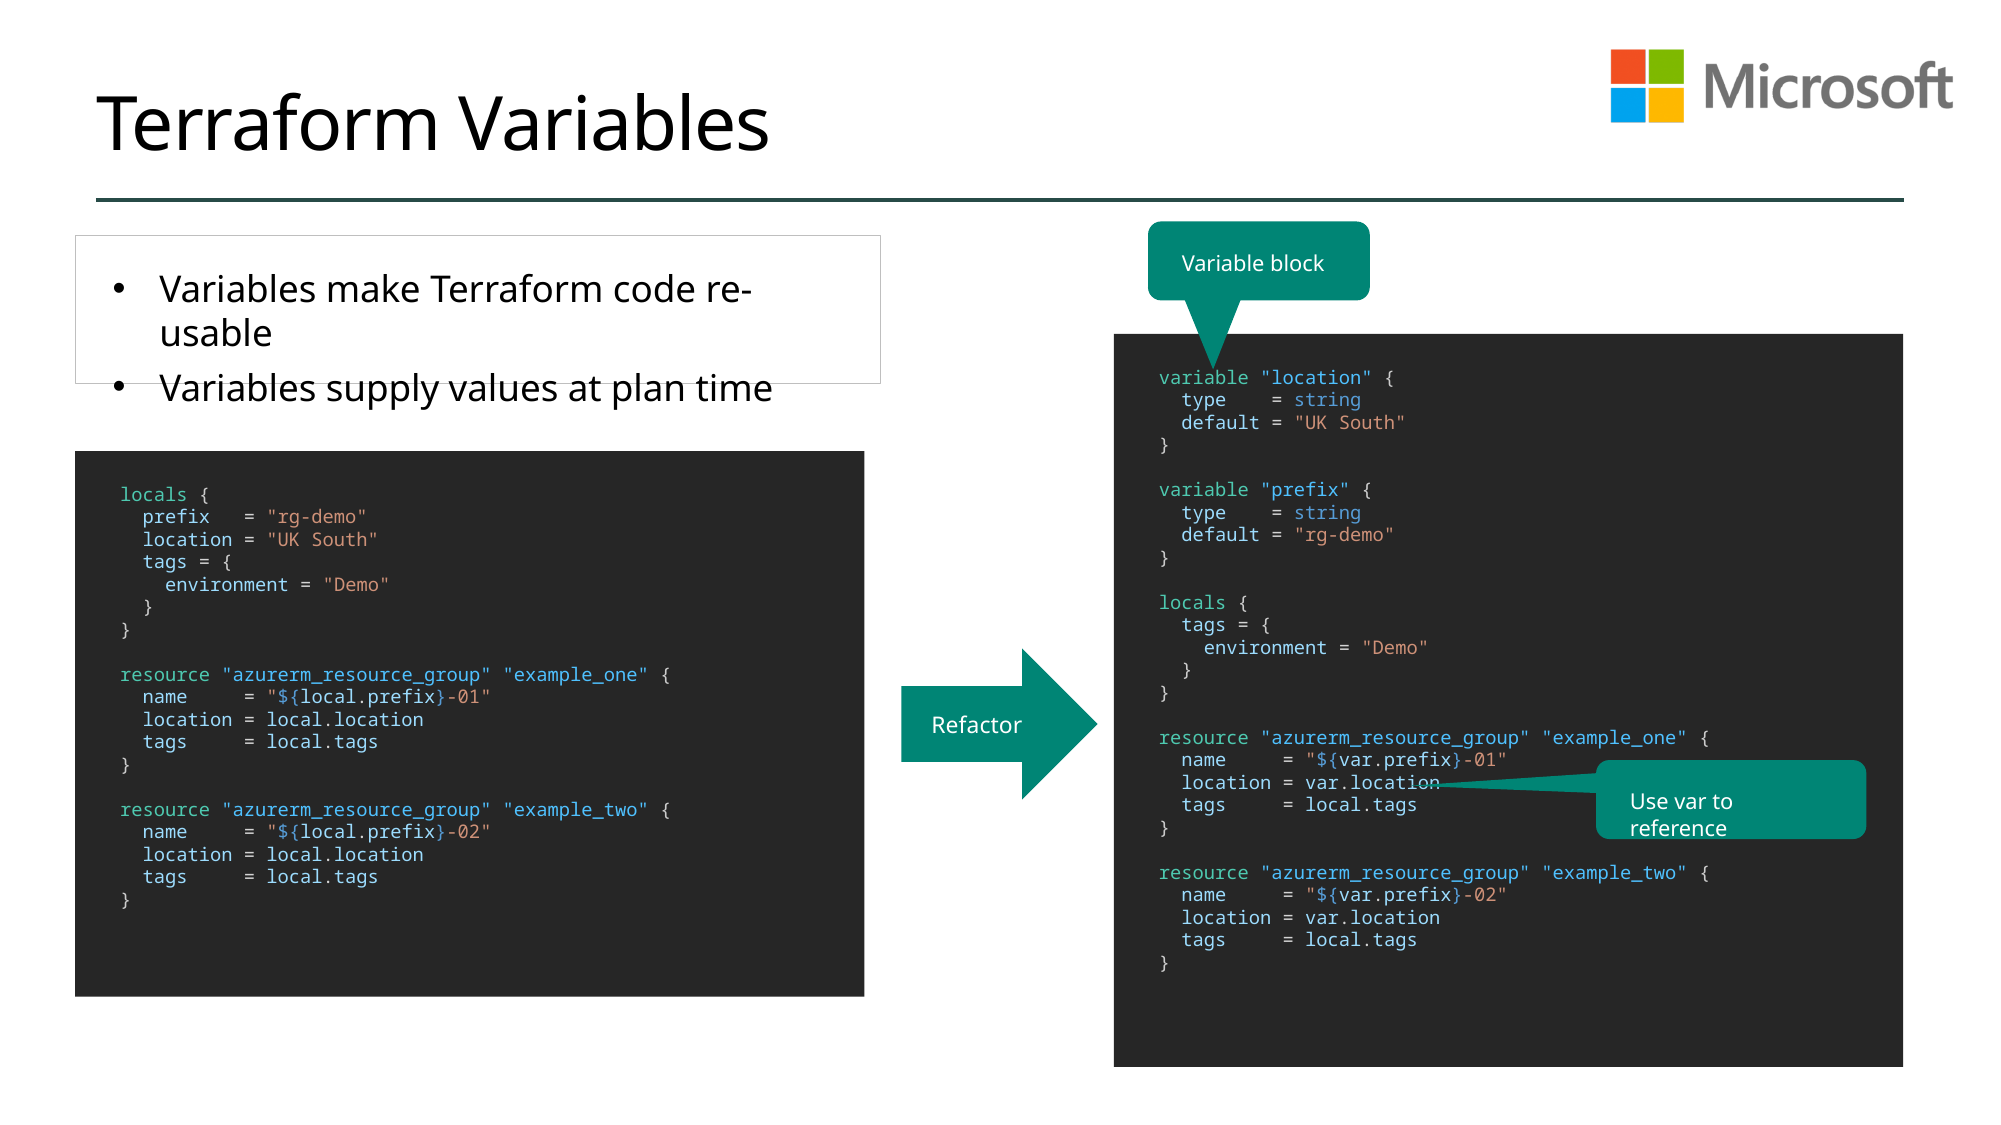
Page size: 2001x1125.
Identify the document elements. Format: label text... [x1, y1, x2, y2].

text_box Use var to reference [1409, 759, 1868, 840]
text_box locals { prefix = "rg-demo" location = "UK South" tags = { environment = "Demo" } } resource "azurerm_resource_group" "example_one" { name = "${local.prefix}-01" location = local.location tags = local.tags } resource "azurerm_resource_group" "example_two" { name = "${local.prefix}-02" location = local.location tags = local.tags } [74, 450, 865, 997]
picture [1562, 4, 2000, 166]
text_box variable "location" { type = string default = "UK South" } variable "prefix" { type = string default = "rg-demo" } locals { tags = { environment = "Demo" } } resource "azurerm_resource_group" "example_one" { name = "${var.prefix}-01" location = var.location tags = local.tags } resource "azurerm_resource_group" "example_two" { name = "${var.prefix}-02" location = var.location tags = local.tags } [1113, 333, 1904, 1068]
title Terraform Variables [96, 75, 1562, 166]
text_box Variable block [1147, 220, 1371, 371]
text_box Refactor [900, 647, 1099, 801]
text_box Variables make Terraform code re-usable Variables supply values at plan time [74, 235, 881, 385]
